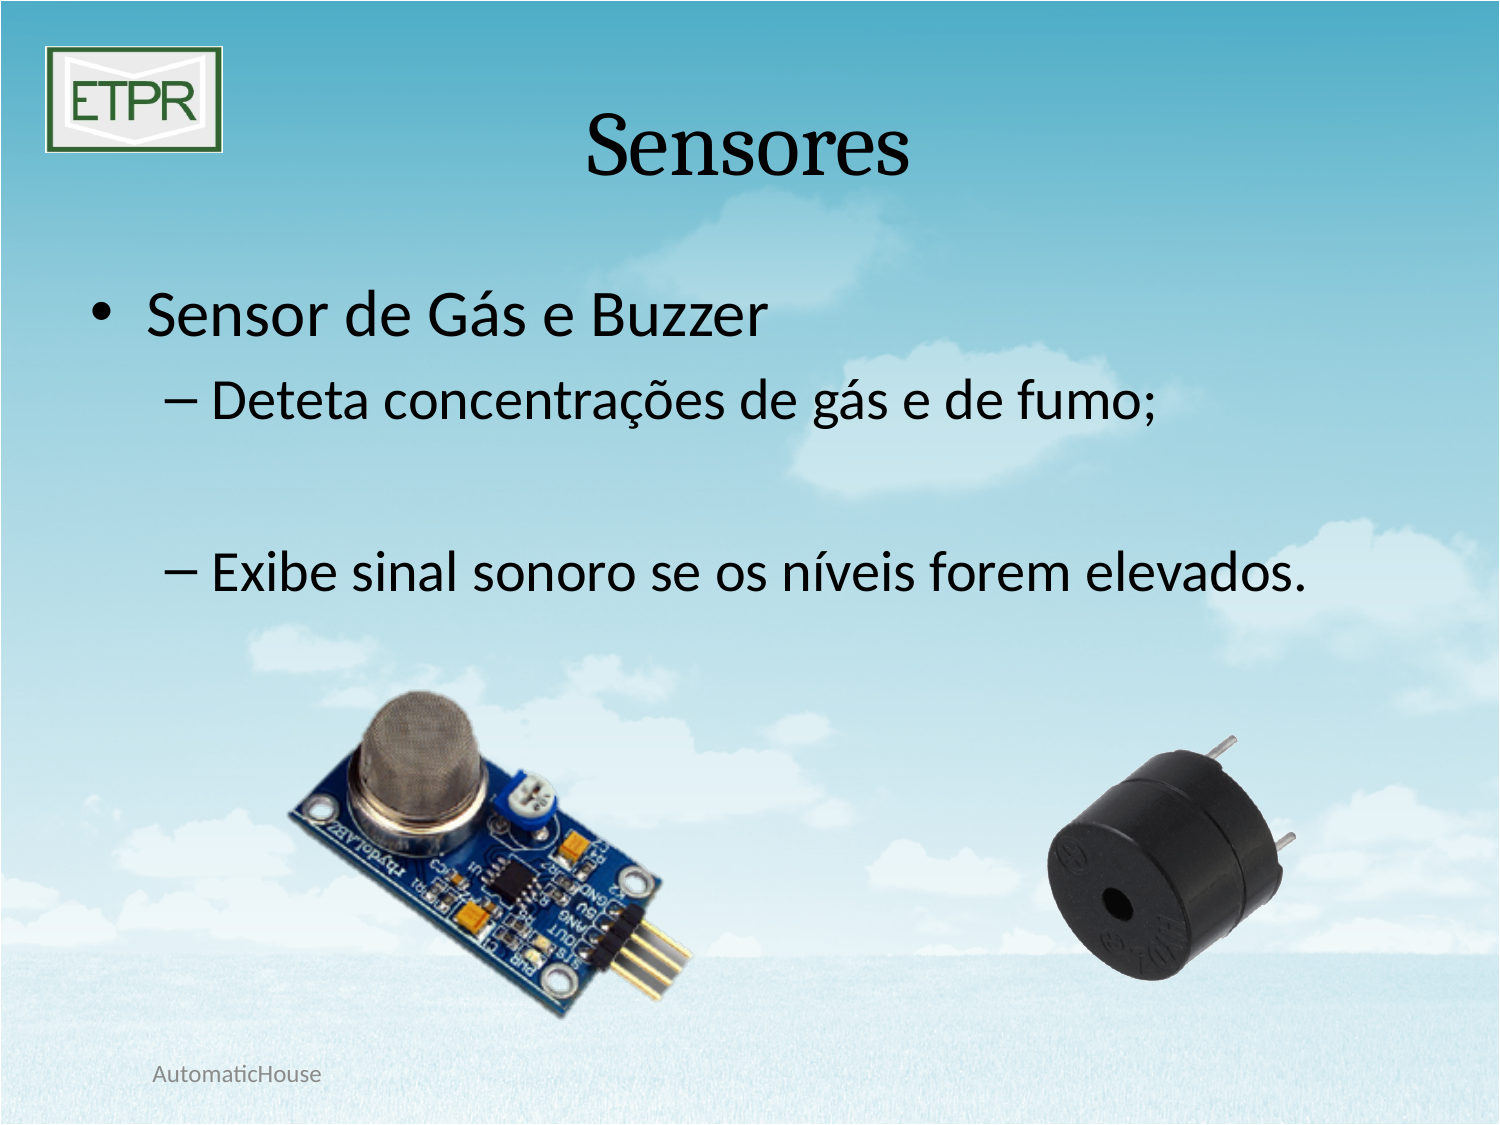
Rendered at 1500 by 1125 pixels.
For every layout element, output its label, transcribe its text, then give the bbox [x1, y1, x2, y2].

picture [45, 46, 223, 153]
footer AutomaticHouse [0, 1042, 475, 1103]
list Sensor de Gás e Buzzer Deteta concentrações de gás e de fumo; Exibe sinal sonoro se os níveis forem elevados. [75, 262, 1425, 1005]
picture [1045, 727, 1299, 982]
title Sensores [75, 45, 1425, 233]
picture [263, 626, 719, 1083]
